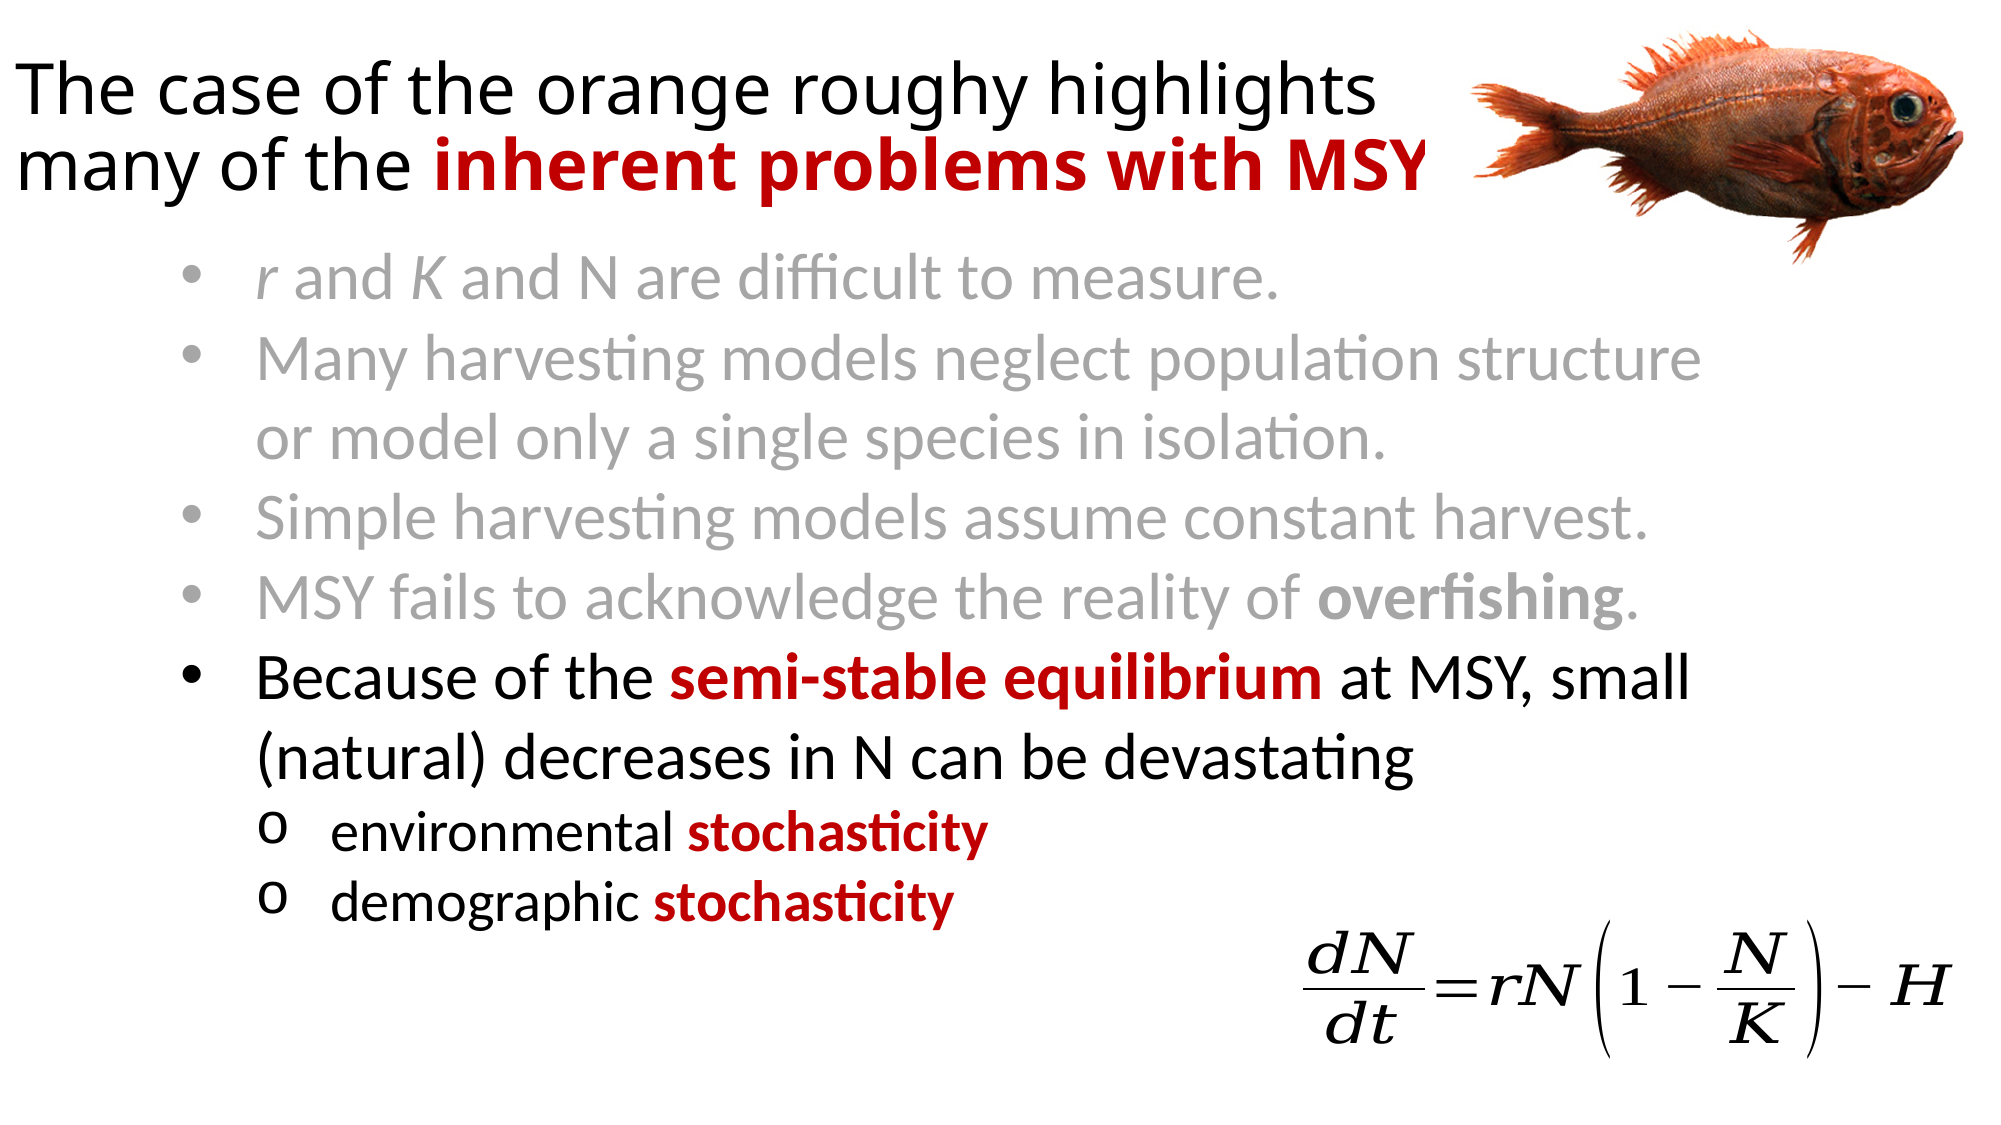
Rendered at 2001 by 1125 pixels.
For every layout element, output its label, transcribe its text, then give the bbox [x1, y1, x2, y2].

text_box r and K and N are difficult to measure. Many harvesting models neglect population structure or model only a single species in isolation. Simple harvesting models assume constant harvest. MSY fails to acknowledge the reality of overfishing. Because of the semi-stable equilibrium at MSY, small (natural) decreases in N can be devastating environmental stochasticity demographic stochasticity [165, 239, 1788, 941]
picture [1425, 25, 2000, 265]
text_box The case of the orange roughy highlights many of the inherent problems with MSY [0, 21, 1500, 239]
